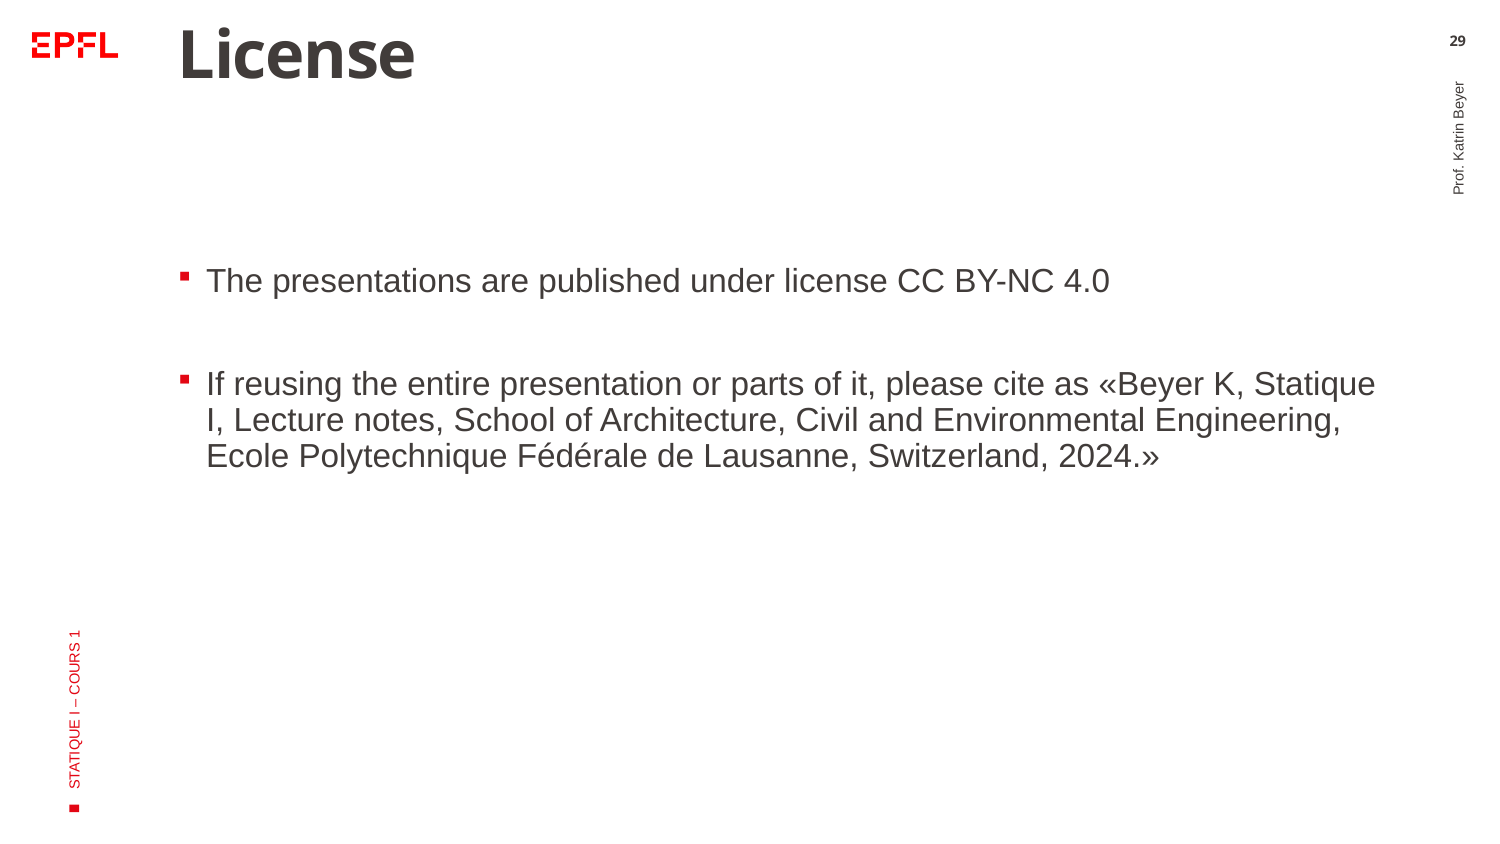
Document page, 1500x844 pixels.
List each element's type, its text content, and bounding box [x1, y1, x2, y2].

slide_number 29 [1415, 32, 1500, 59]
list The presentations are published under license CC BY-NC 4.0 If reusing the entire presentation or parts of it, please cite as «Beyer K, Statique I, Lecture notes, School of Architecture, Civil and Environmental Engineering, Ecole Polytechnique Fédérale de Lausanne, Switzerland, 2024.» [148, 256, 1416, 813]
slide_number STATIQUE I – COURS 1 [0, 256, 149, 805]
title License [148, 21, 1300, 198]
footer Prof. Katrin Beyer [1415, 59, 1500, 641]
picture [21, 21, 129, 69]
